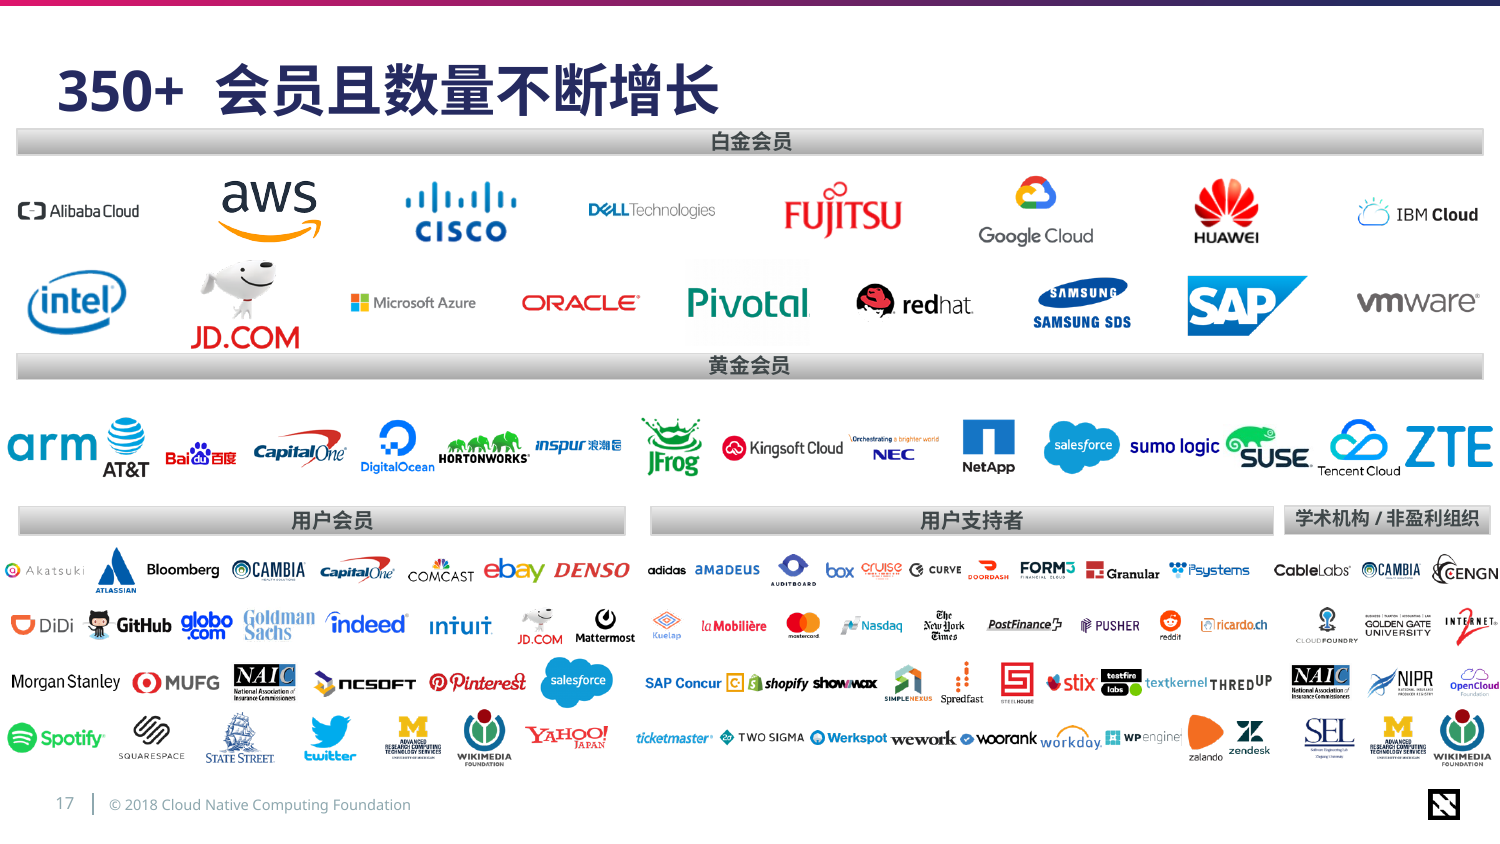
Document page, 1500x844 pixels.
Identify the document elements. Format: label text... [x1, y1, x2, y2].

picture [825, 562, 855, 578]
picture [767, 553, 819, 586]
picture [130, 670, 222, 695]
picture [483, 550, 546, 589]
picture [438, 430, 530, 463]
picture [94, 547, 136, 593]
picture [81, 609, 172, 641]
picture [1046, 674, 1098, 691]
text_box [949, 128, 1484, 156]
picture [1209, 675, 1272, 690]
picture [936, 655, 988, 709]
picture [154, 425, 246, 469]
picture [532, 436, 624, 457]
picture [694, 564, 761, 575]
picture [782, 608, 824, 642]
picture [1144, 673, 1207, 691]
picture [1274, 562, 1351, 578]
picture [315, 554, 399, 586]
picture [1167, 560, 1251, 580]
picture [1365, 614, 1432, 636]
picture [1416, 426, 1450, 468]
picture [646, 564, 688, 576]
picture [182, 254, 308, 351]
picture [649, 609, 684, 641]
text_box 用户会员 [197, 500, 469, 542]
picture [231, 662, 298, 703]
picture [1475, 426, 1495, 468]
picture [1078, 615, 1141, 634]
picture [230, 557, 307, 582]
picture [325, 609, 409, 641]
text_box 学术机构/非盈利组织 [1263, 499, 1500, 542]
picture [398, 171, 524, 251]
text_box [16, 353, 543, 380]
picture [780, 172, 906, 249]
picture [720, 434, 846, 463]
picture [381, 714, 444, 761]
picture [1035, 419, 1127, 475]
picture [1223, 424, 1314, 469]
picture [6, 418, 97, 475]
picture [972, 172, 1098, 249]
picture [1360, 560, 1423, 580]
picture [1354, 196, 1480, 226]
picture [453, 706, 515, 769]
picture [1289, 706, 1496, 769]
text_box 黄金会员 [543, 345, 957, 388]
picture [1289, 663, 1352, 702]
picture [960, 730, 1037, 745]
picture [12, 674, 120, 691]
picture [852, 263, 978, 342]
picture [1129, 415, 1221, 478]
picture [6, 722, 106, 753]
picture [1431, 553, 1498, 586]
picture [1453, 426, 1469, 468]
picture [15, 264, 141, 342]
picture [991, 661, 1043, 704]
text_box 白金会员 [554, 121, 949, 163]
picture [881, 663, 934, 702]
picture [589, 202, 715, 220]
picture [814, 734, 821, 741]
picture [538, 653, 615, 712]
title 350+ 会员且数量不断增长 [42, 52, 1458, 126]
picture [1184, 712, 1226, 763]
picture [1354, 292, 1480, 313]
picture [716, 727, 807, 748]
picture [890, 729, 957, 746]
picture [426, 661, 529, 703]
picture [1020, 271, 1146, 334]
picture [350, 288, 476, 317]
picture [644, 673, 745, 692]
picture [1403, 426, 1423, 468]
picture [1229, 721, 1271, 754]
picture [359, 418, 436, 476]
picture [1366, 667, 1433, 698]
picture [517, 263, 643, 342]
picture [985, 616, 1063, 633]
picture [2, 561, 86, 578]
picture [513, 604, 566, 645]
picture [819, 729, 887, 746]
picture [747, 666, 810, 698]
picture [554, 557, 631, 582]
picture [861, 557, 902, 583]
picture [248, 416, 357, 478]
picture [201, 710, 279, 765]
picture [1448, 666, 1500, 699]
text_box 用户支持者 [840, 500, 1104, 542]
picture [11, 615, 74, 635]
picture [917, 608, 970, 641]
picture [1156, 608, 1185, 642]
picture [1201, 618, 1268, 632]
picture [144, 556, 222, 583]
picture [1163, 171, 1289, 251]
picture [1185, 273, 1310, 339]
picture [99, 414, 152, 479]
text_box [18, 506, 197, 535]
picture [942, 419, 1033, 475]
picture [417, 603, 506, 647]
picture [408, 549, 475, 591]
picture [1428, 789, 1460, 820]
picture [1100, 669, 1142, 696]
picture [908, 561, 961, 579]
picture [1084, 559, 1161, 581]
text_box [957, 353, 1484, 380]
text_box [650, 506, 840, 535]
picture [685, 259, 811, 346]
picture [240, 601, 318, 649]
picture [1105, 728, 1182, 747]
picture [308, 668, 416, 697]
picture [574, 607, 636, 643]
picture [967, 559, 1009, 581]
picture [1015, 560, 1078, 580]
picture [288, 711, 372, 764]
picture [1438, 600, 1500, 650]
text_box [1104, 506, 1263, 535]
picture [626, 415, 717, 479]
picture [848, 418, 939, 475]
picture [839, 606, 902, 644]
picture [700, 618, 767, 632]
picture [636, 729, 713, 746]
picture [115, 710, 192, 765]
text_box [16, 128, 554, 156]
picture [206, 172, 332, 249]
picture [1296, 607, 1359, 643]
picture [525, 726, 609, 749]
picture [15, 201, 141, 221]
picture [180, 608, 233, 641]
picture [1317, 416, 1401, 477]
picture [1039, 725, 1102, 750]
text_box [469, 506, 625, 535]
picture [812, 670, 879, 694]
